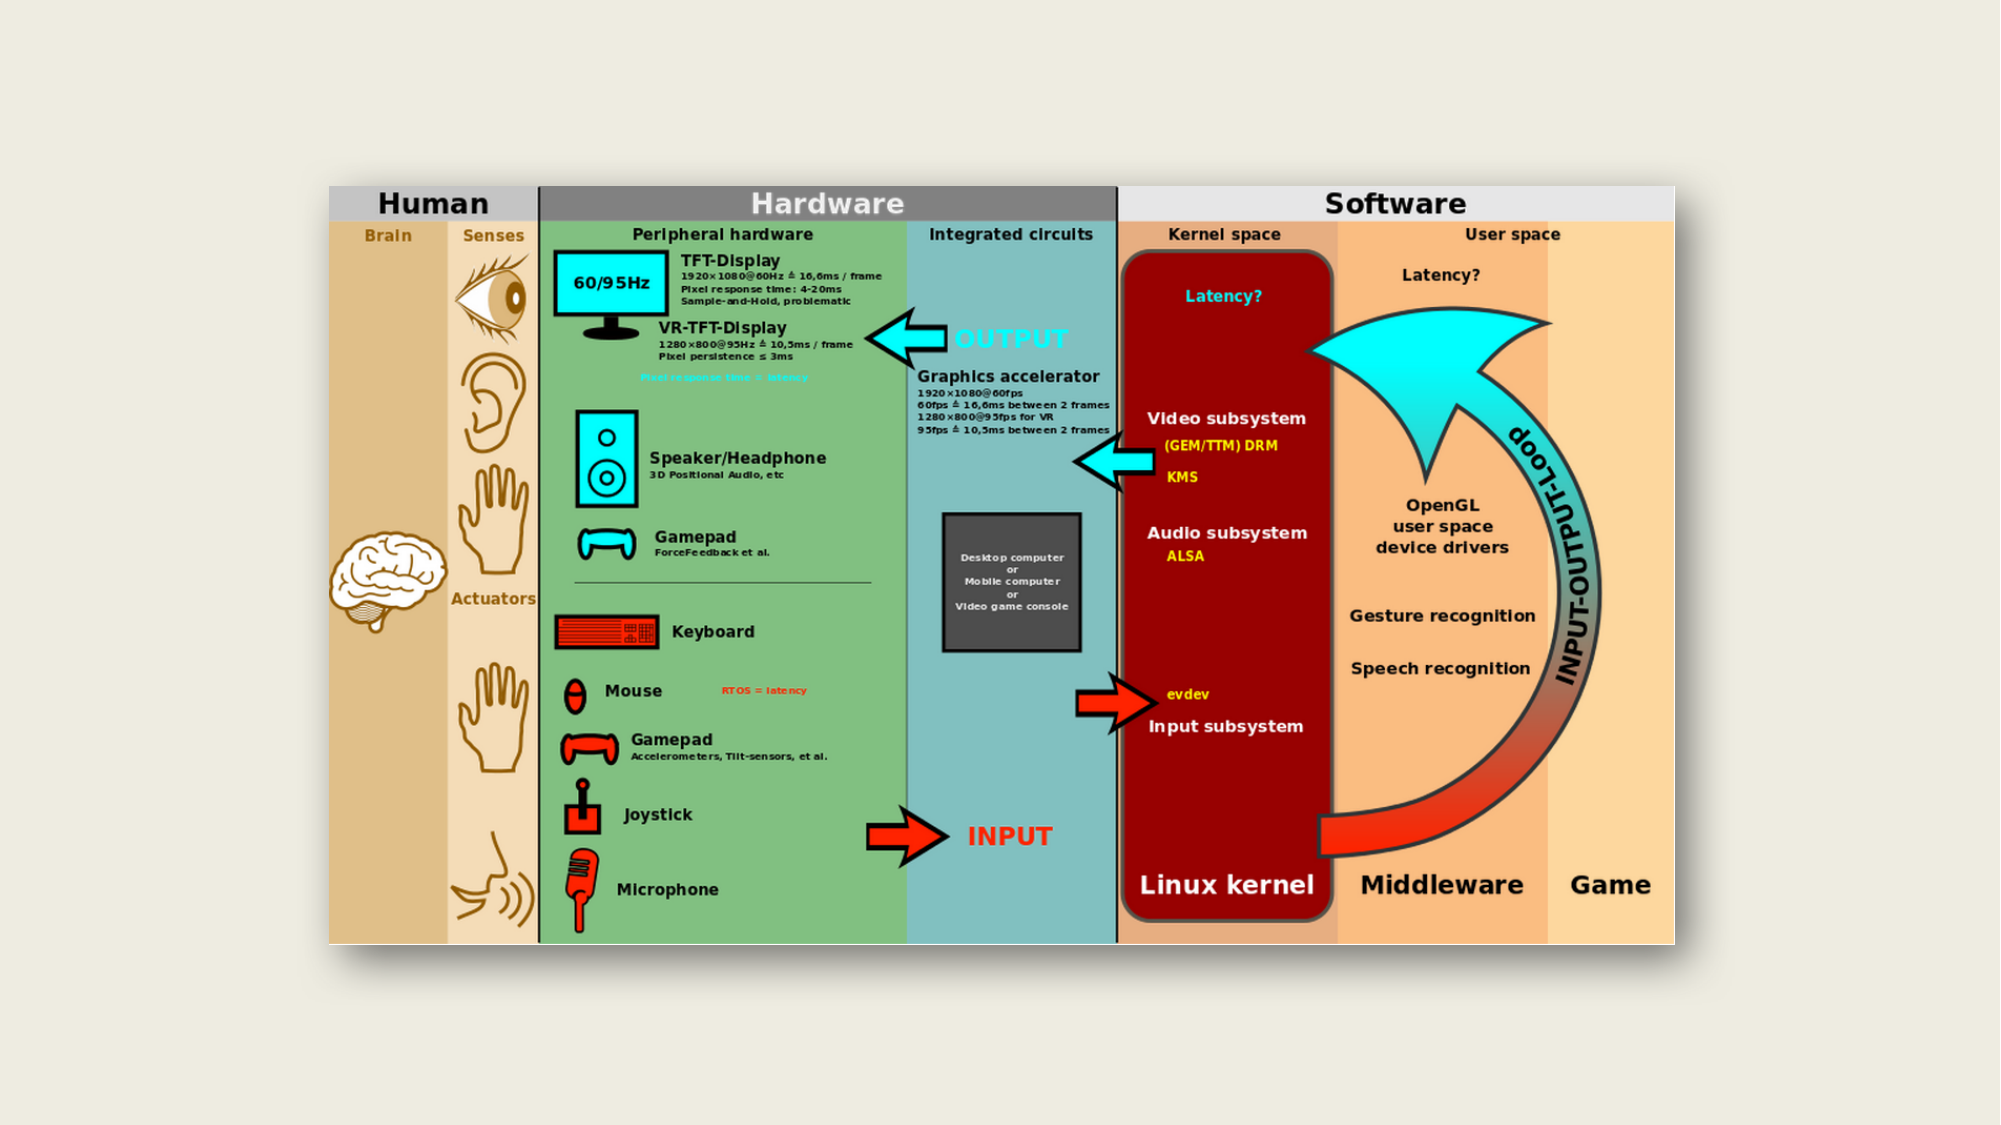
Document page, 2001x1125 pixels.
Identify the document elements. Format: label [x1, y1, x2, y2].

picture [328, 186, 1676, 945]
